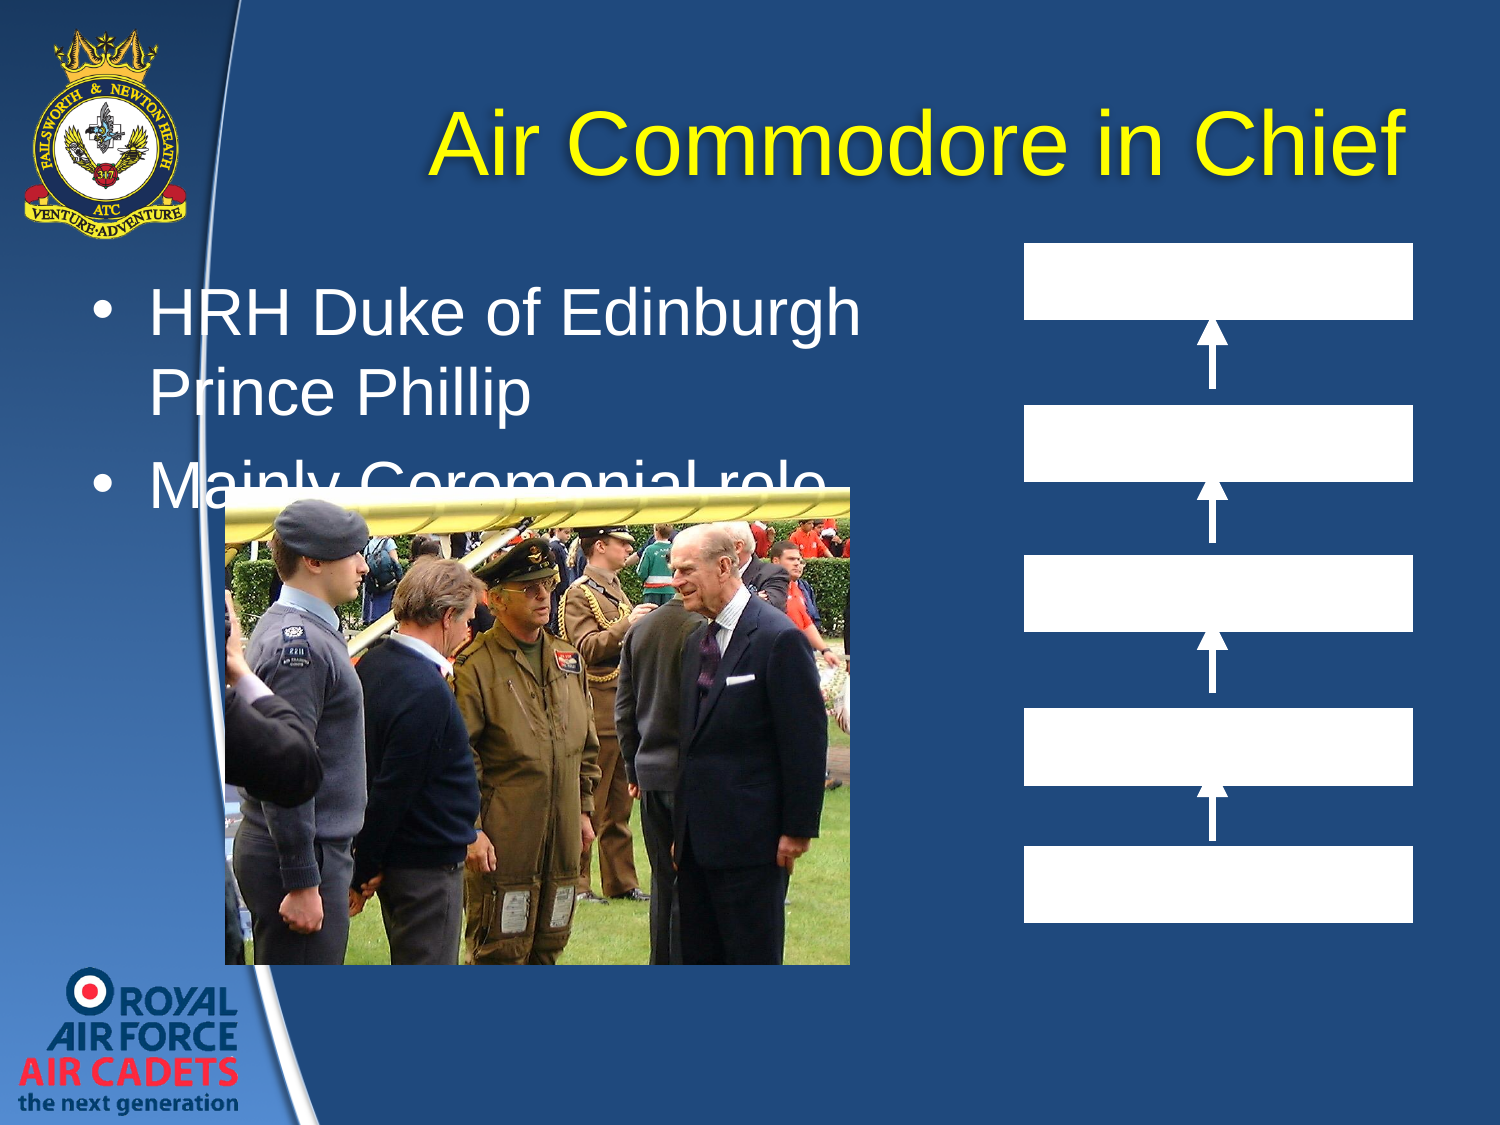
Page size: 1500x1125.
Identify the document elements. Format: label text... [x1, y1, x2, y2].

title Air Commodore in Chief [315, 45, 1500, 233]
picture [0, 0, 1500, 1125]
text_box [1024, 243, 1413, 923]
list HRH Duke of Edinburgh Prince Phillip Mainly Ceremonial role [76, 261, 968, 1004]
